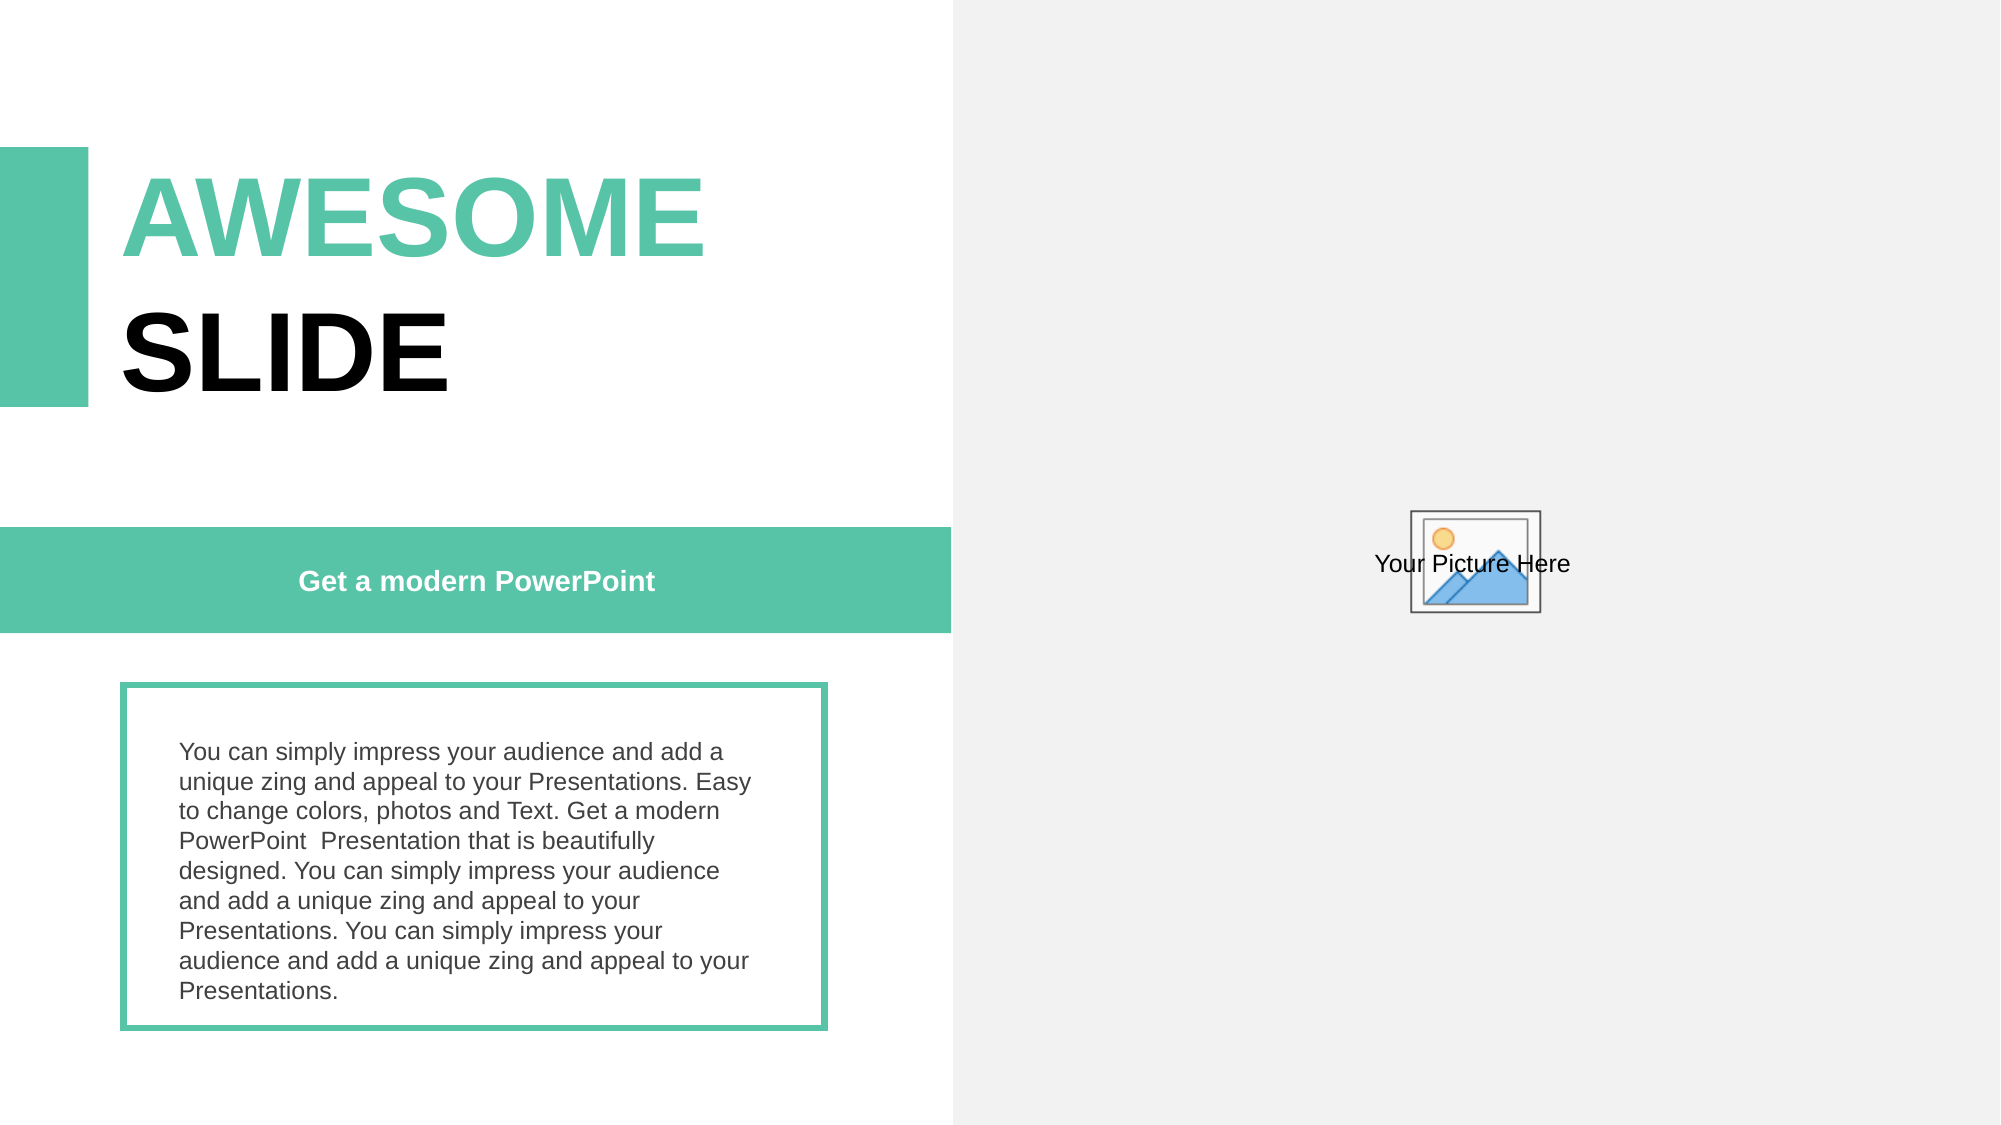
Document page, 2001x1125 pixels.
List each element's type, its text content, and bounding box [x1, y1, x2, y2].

picture [952, 0, 2000, 1125]
text_box You can simply impress your audience and add a unique zing and appeal to your Presentations. Easy to change colors, photos and Text. Get a modern PowerPoint Presentation that is beautifully designed. You can simply impress your audience and add a unique zing and appeal to your Presentations. You can simply impress your audience and add a unique zing and appeal to your Presentations. [163, 727, 784, 1013]
text_box [0, 526, 952, 634]
text_box [0, 146, 89, 408]
text_box AWESOME SLIDE [106, 136, 858, 422]
text_box [122, 684, 826, 1029]
text_box Get a modern PowerPoint [180, 554, 775, 605]
